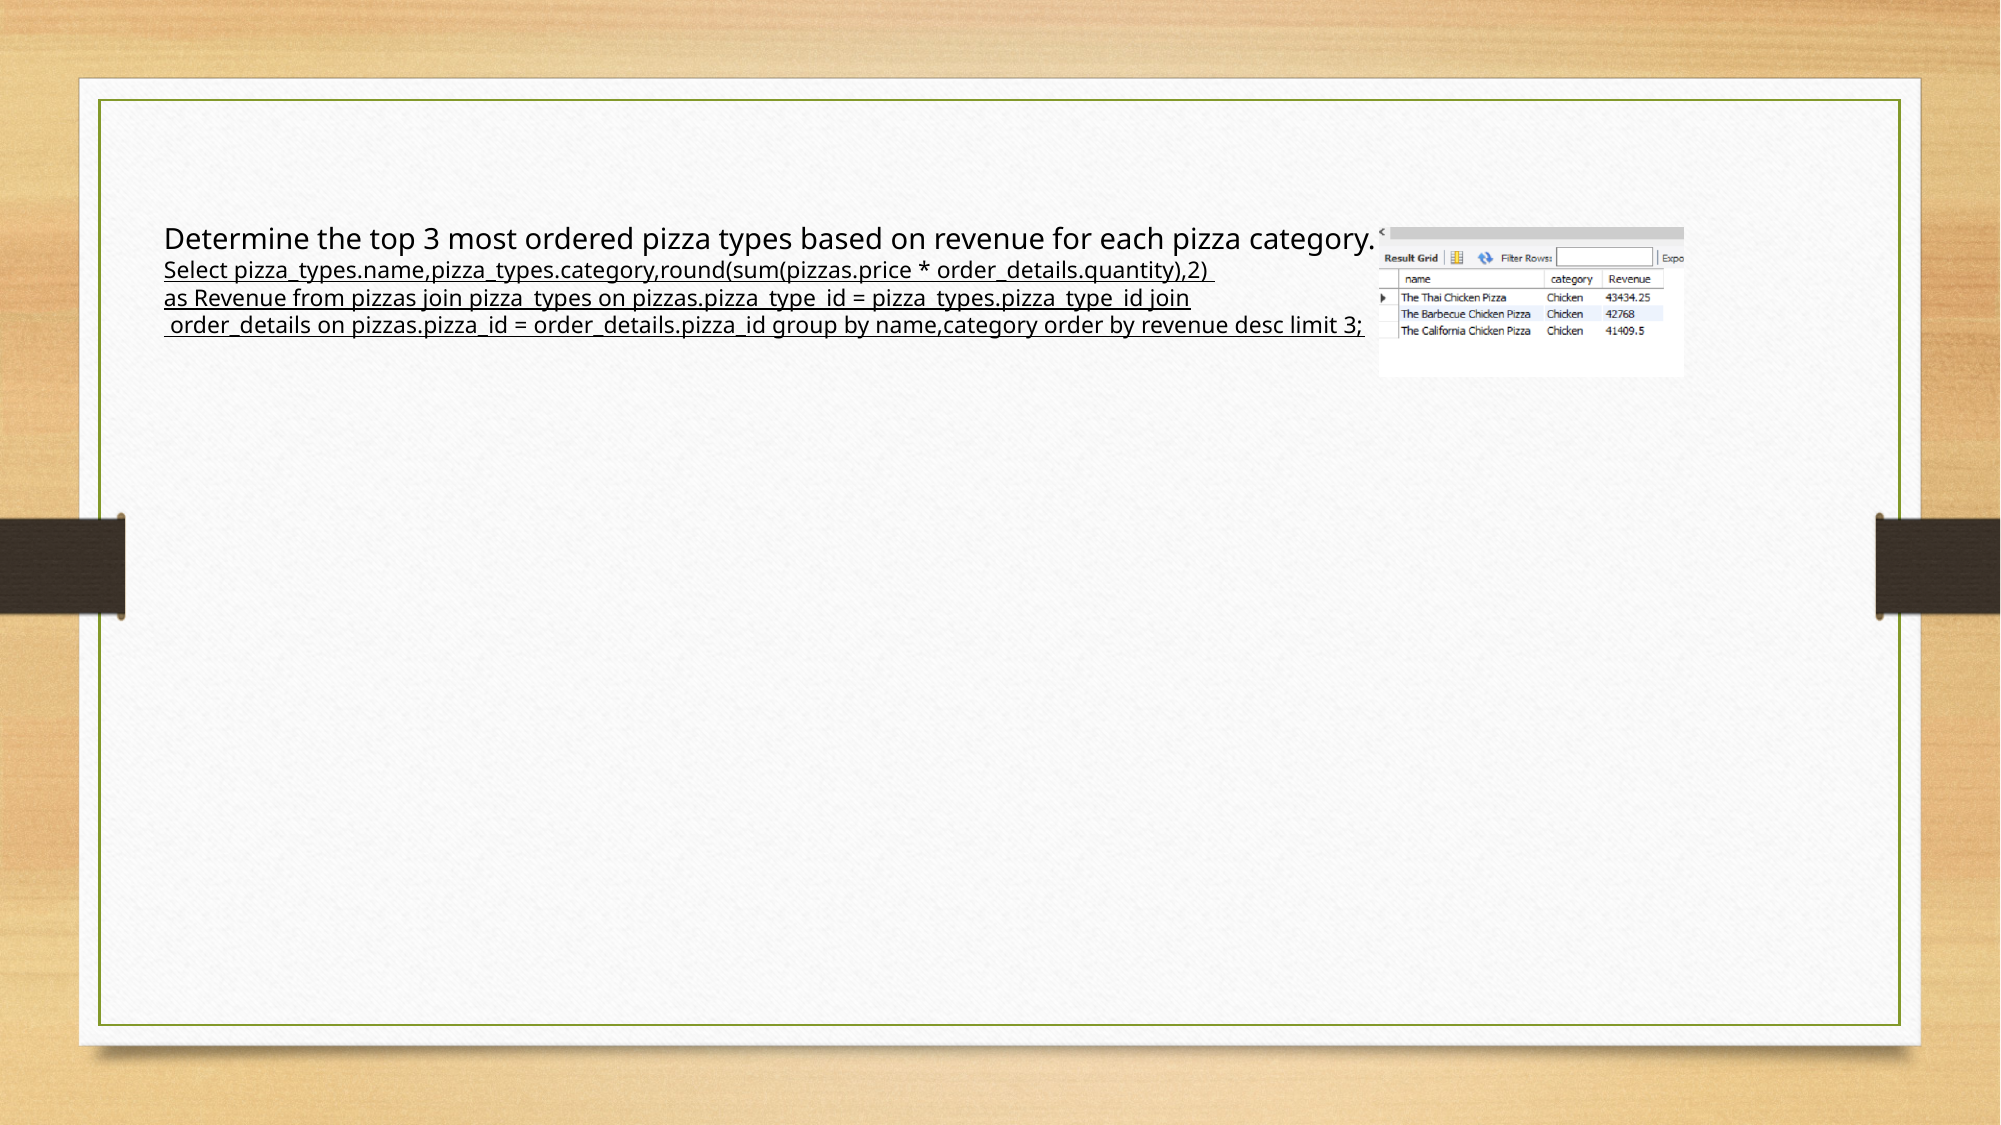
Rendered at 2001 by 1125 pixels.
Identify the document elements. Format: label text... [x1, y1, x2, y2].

picture [0, 0, 2001, 1125]
text_box Determine the top 3 most ordered pizza types based on revenue for each pizza category. Select pizza_types.name,pizza_types.category,round(sum(pizzas.price * order_details.quantity),2) as Revenue from pizzas join pizza_types on pizzas.pizza_type_id = pizza_types.pizza_type_id join order_details on pizzas.pizza_id = order_details.pizza_id group by name,category order by revenue desc limit 3; [148, 213, 1392, 391]
text_box [200, 594, 2000, 670]
